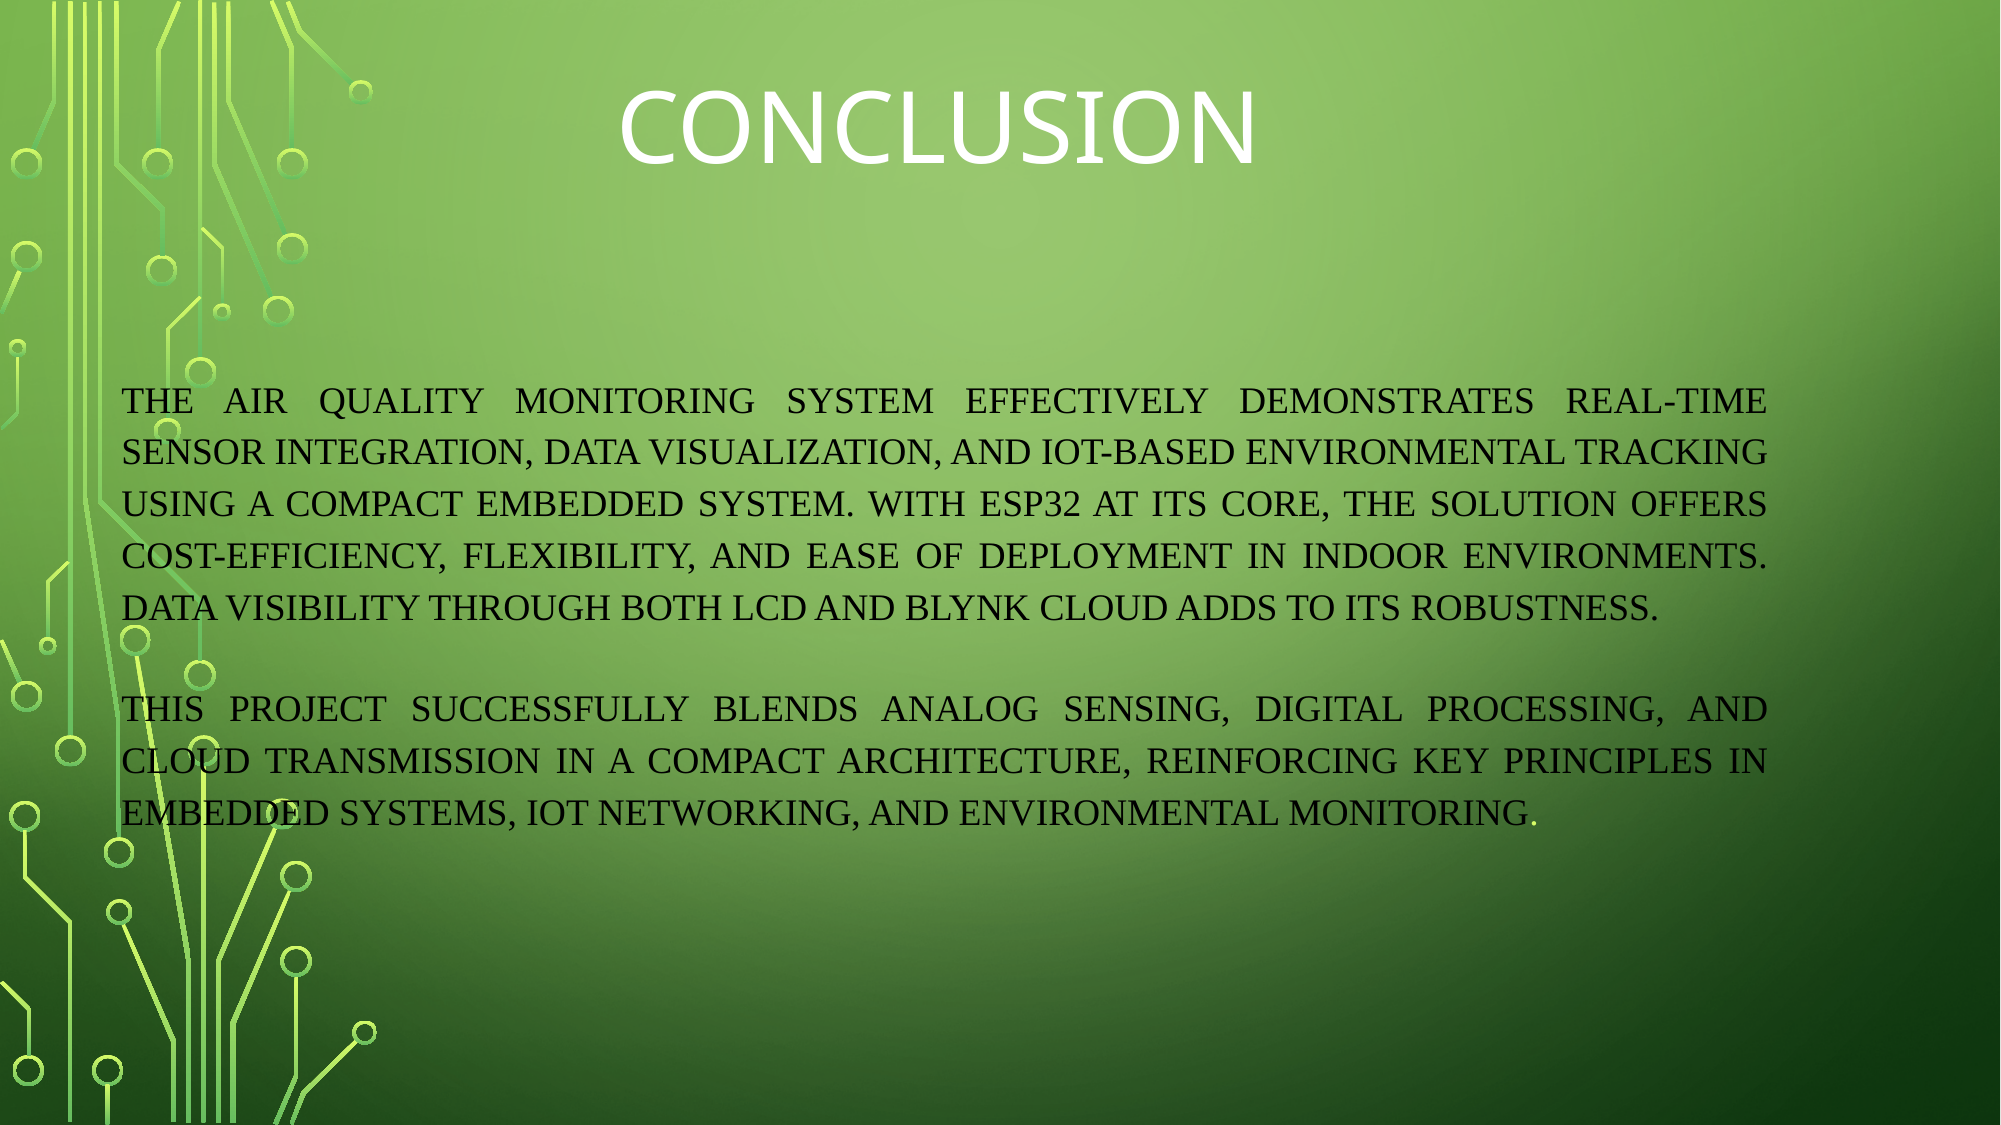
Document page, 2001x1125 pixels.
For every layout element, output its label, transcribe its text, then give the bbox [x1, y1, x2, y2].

title CONCLUSION [600, 0, 1454, 193]
subtitle The Air Quality Monitoring System effectively demonstrates real-time sensor integration, data visualization, and IoT-based environmental tracking using a compact embedded system. With ESP32 at its core, the solution offers cost-efficiency, flexibility, and ease of deployment in indoor environments. Data visibility through both LCD and Blynk cloud adds to its robustness. This project successfully blends analog sensing, digital processing, and cloud transmission in a compact architecture, reinforcing key principles in embedded systems, IoT networking, and environmental monitoring. [106, 361, 1784, 960]
